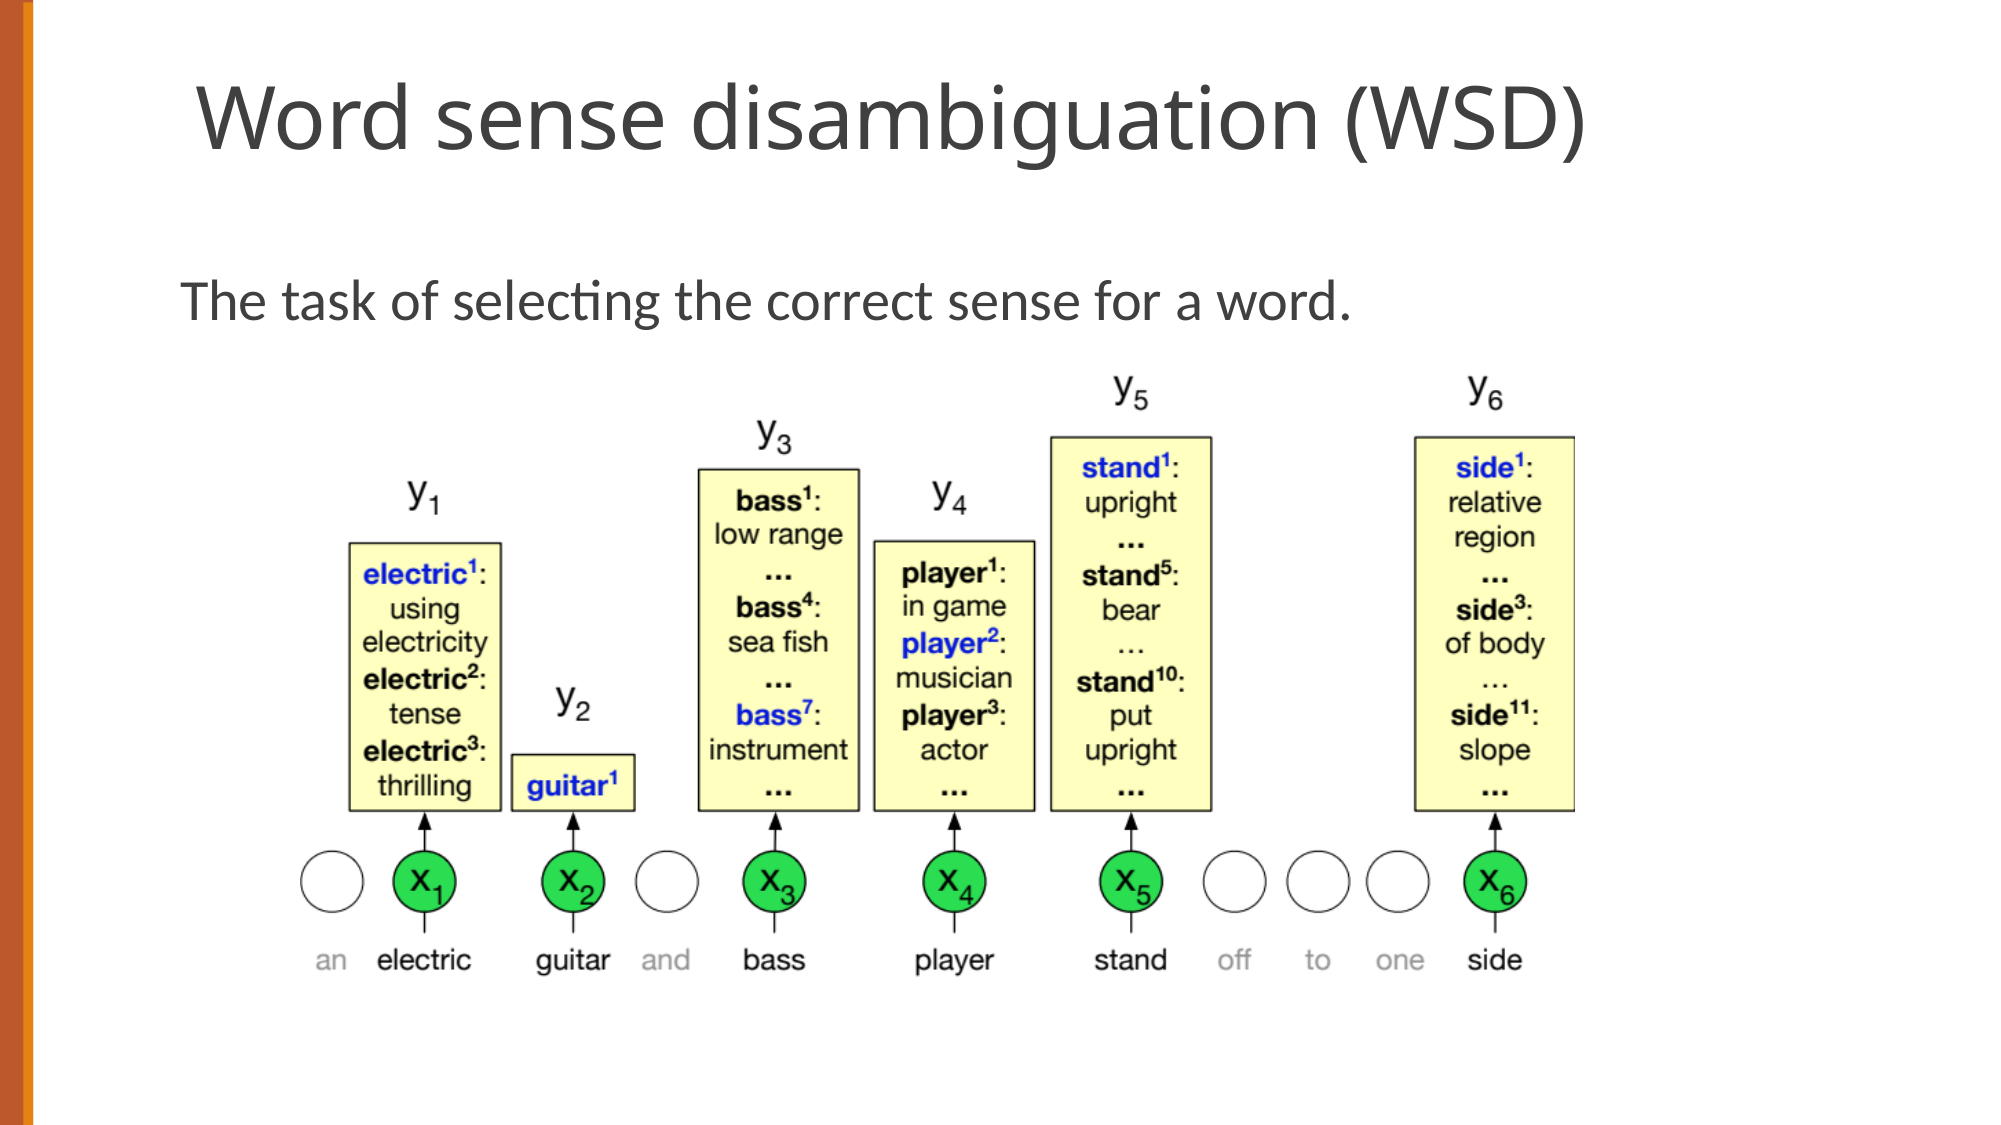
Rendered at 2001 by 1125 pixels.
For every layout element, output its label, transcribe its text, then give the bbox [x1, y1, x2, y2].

picture [299, 349, 1576, 983]
list The task of selecting the correct sense for a word. [180, 262, 1830, 1013]
title Word sense disambiguation (WSD) [180, 26, 1830, 175]
